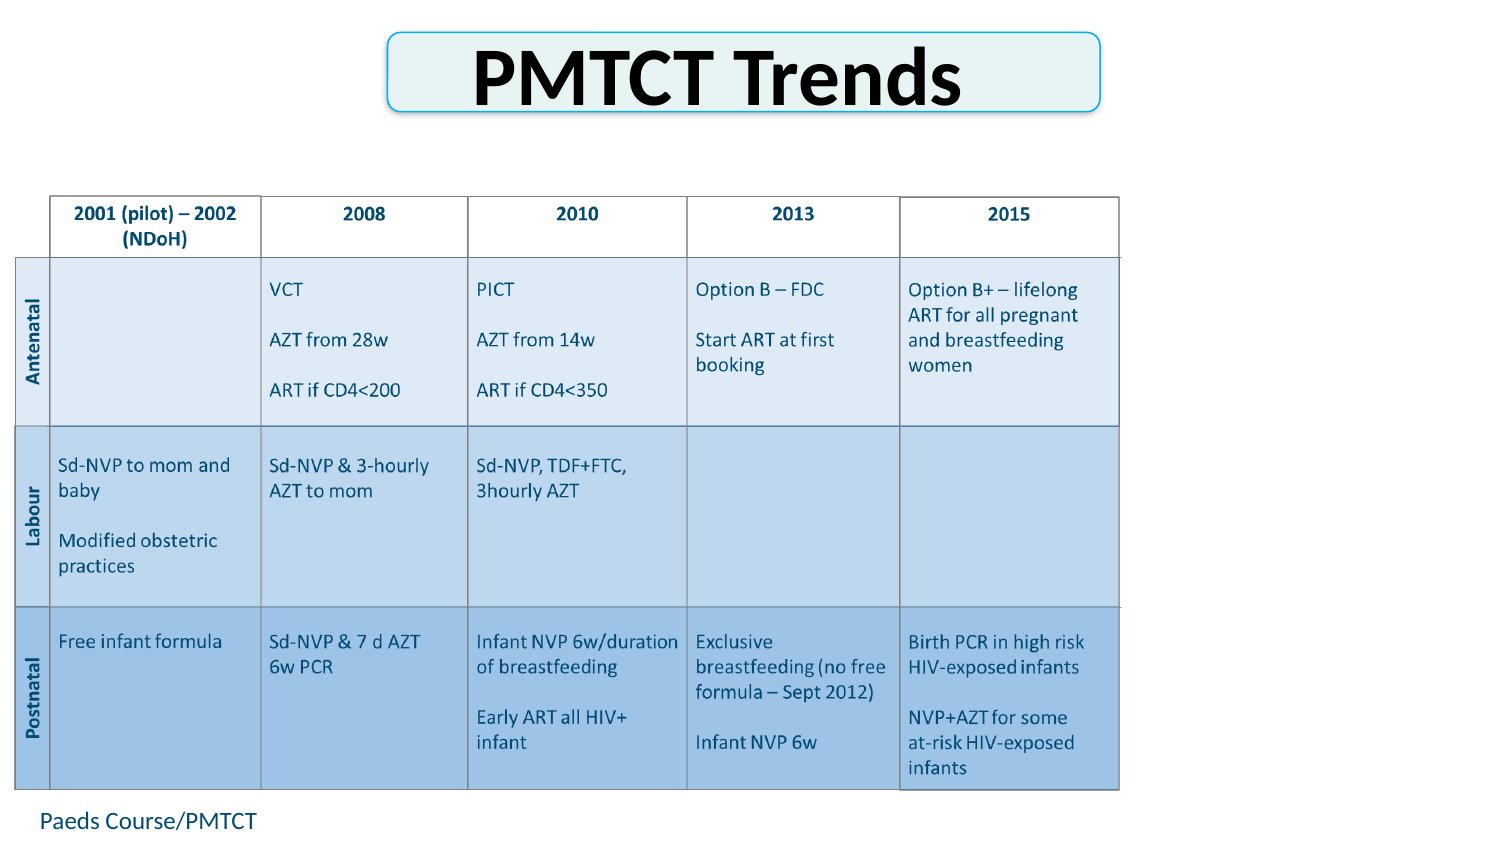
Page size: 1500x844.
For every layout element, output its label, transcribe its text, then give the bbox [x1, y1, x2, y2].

text_box Paeds Course/PMTCT [24, 801, 338, 842]
text_box [390, 107, 1097, 112]
picture [12, 192, 1122, 793]
text_box PMTCT Trends [387, 37, 1250, 107]
text_box [390, 32, 1097, 37]
